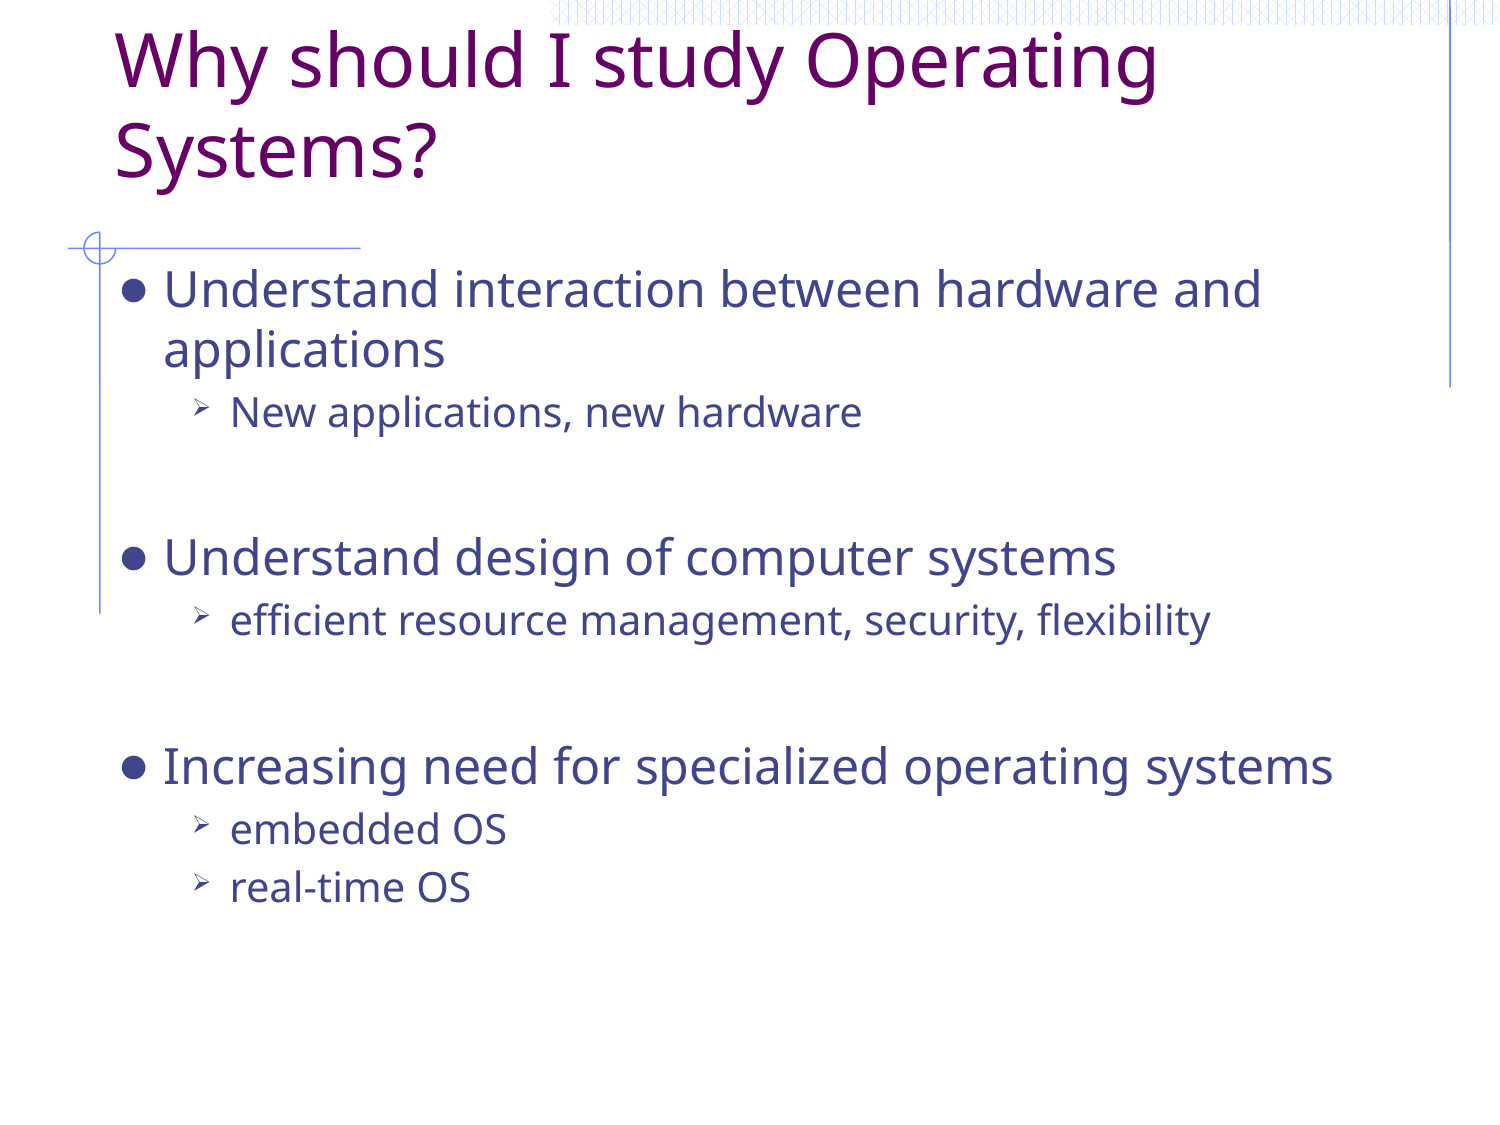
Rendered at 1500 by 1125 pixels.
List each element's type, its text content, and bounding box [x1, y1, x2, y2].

list Understand interaction between hardware and applications New applications, new hardware Understand design of computer systems efficient resource management, security, flexibility Increasing need for specialized operating systems embedded OS real-time OS [99, 249, 1413, 951]
title Why should I study Operating Systems? [99, 49, 1500, 201]
